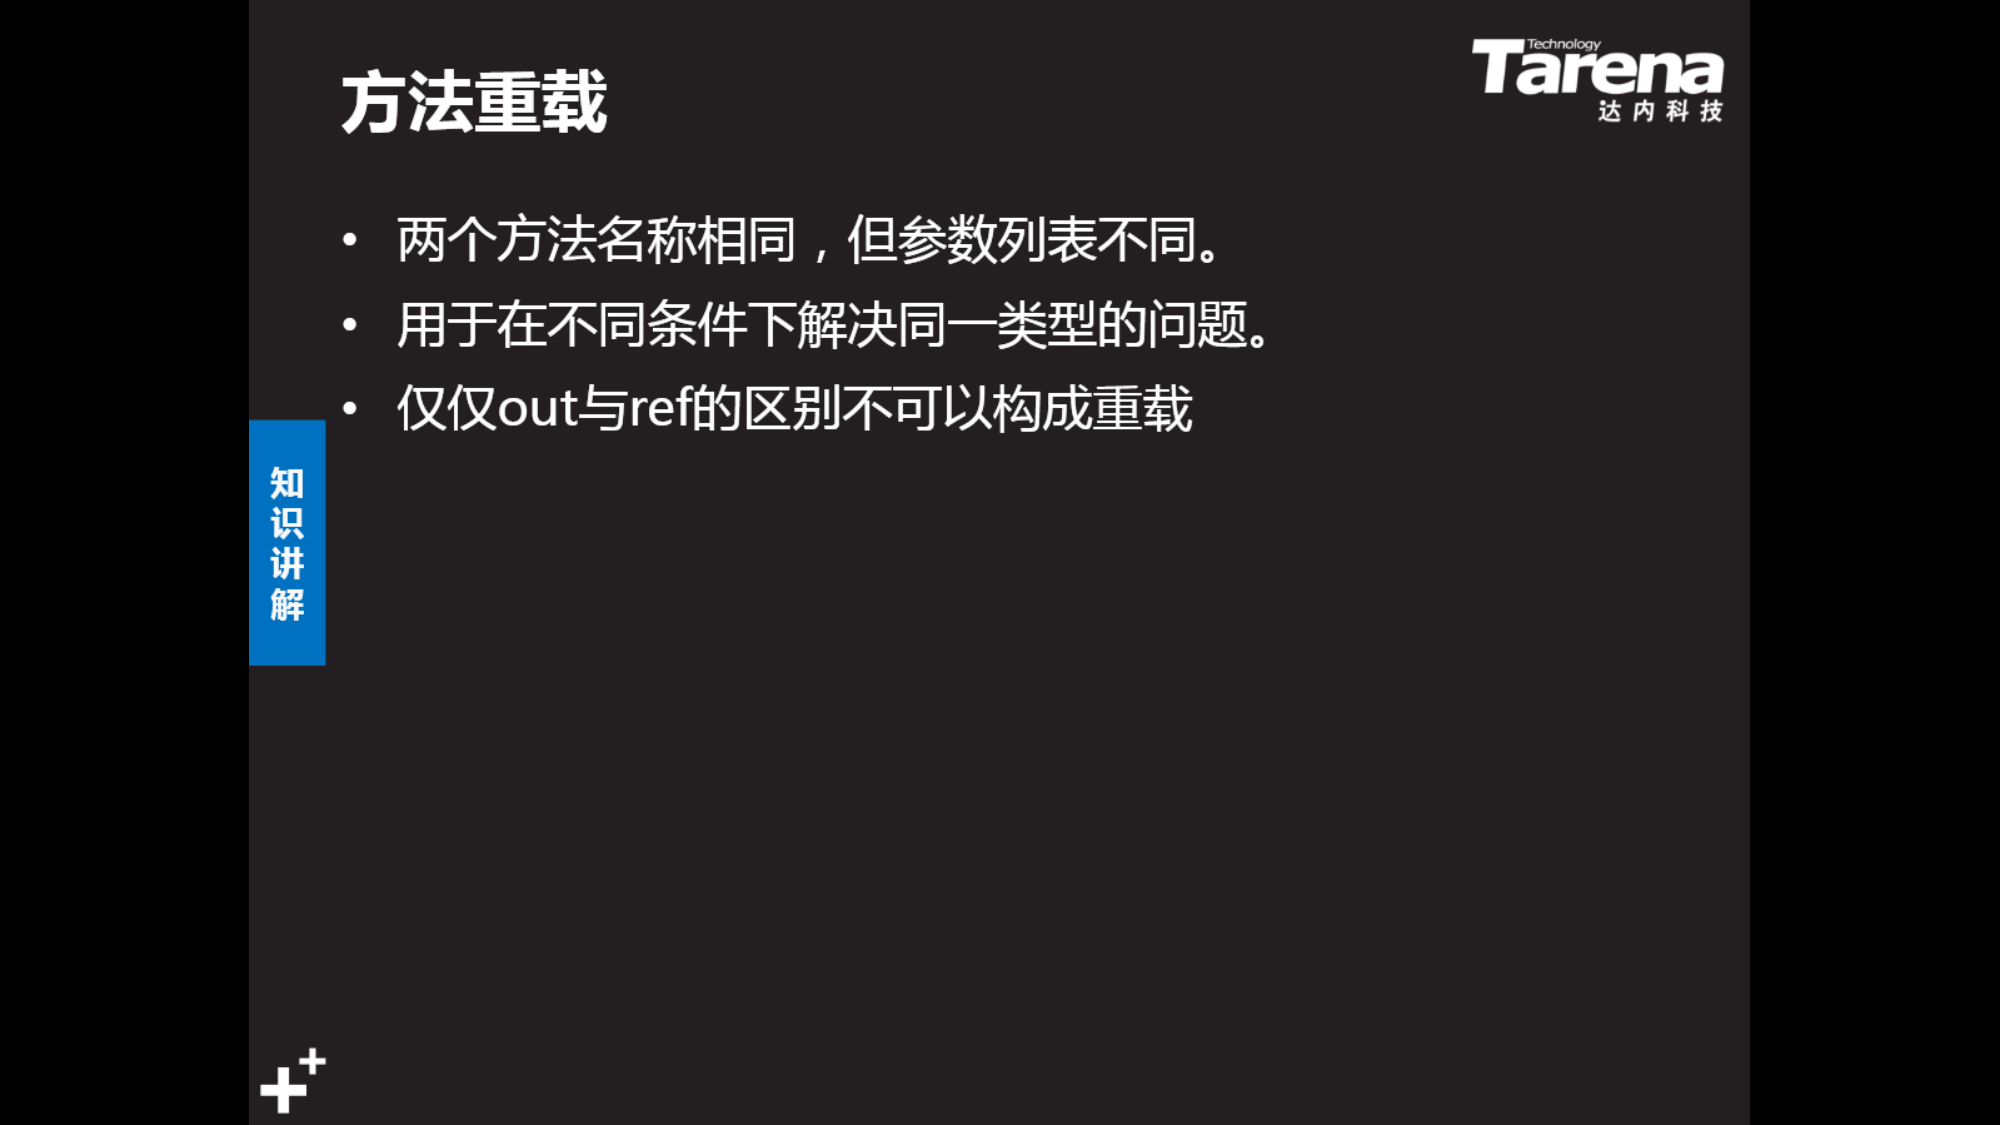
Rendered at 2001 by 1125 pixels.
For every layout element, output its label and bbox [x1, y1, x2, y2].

picture [249, 0, 1750, 1125]
